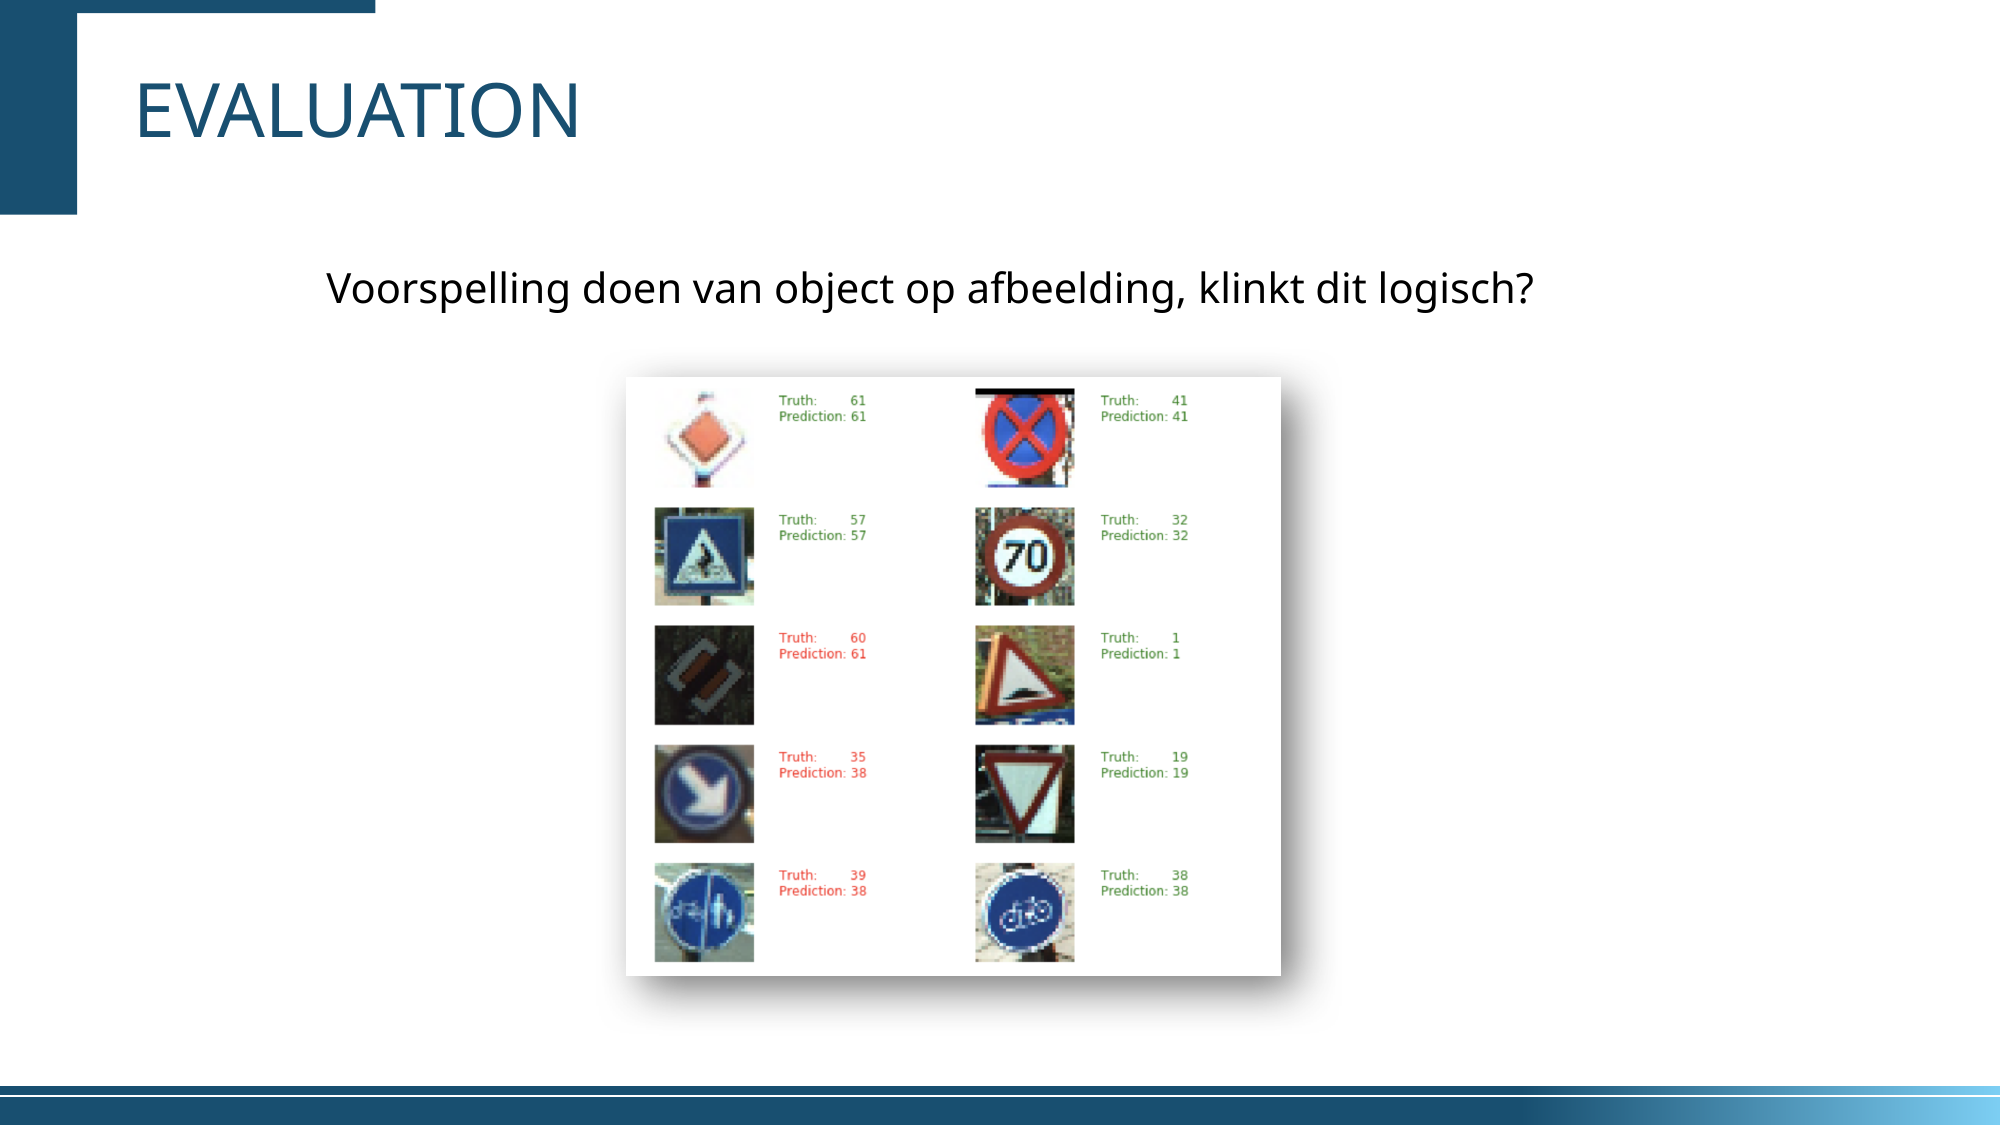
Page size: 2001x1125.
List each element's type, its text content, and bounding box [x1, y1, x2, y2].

title evaluation [118, 61, 1844, 165]
picture [626, 377, 1281, 976]
text_box Voorspelling doen van object op afbeelding, klinkt dit logisch? [292, 260, 1655, 348]
